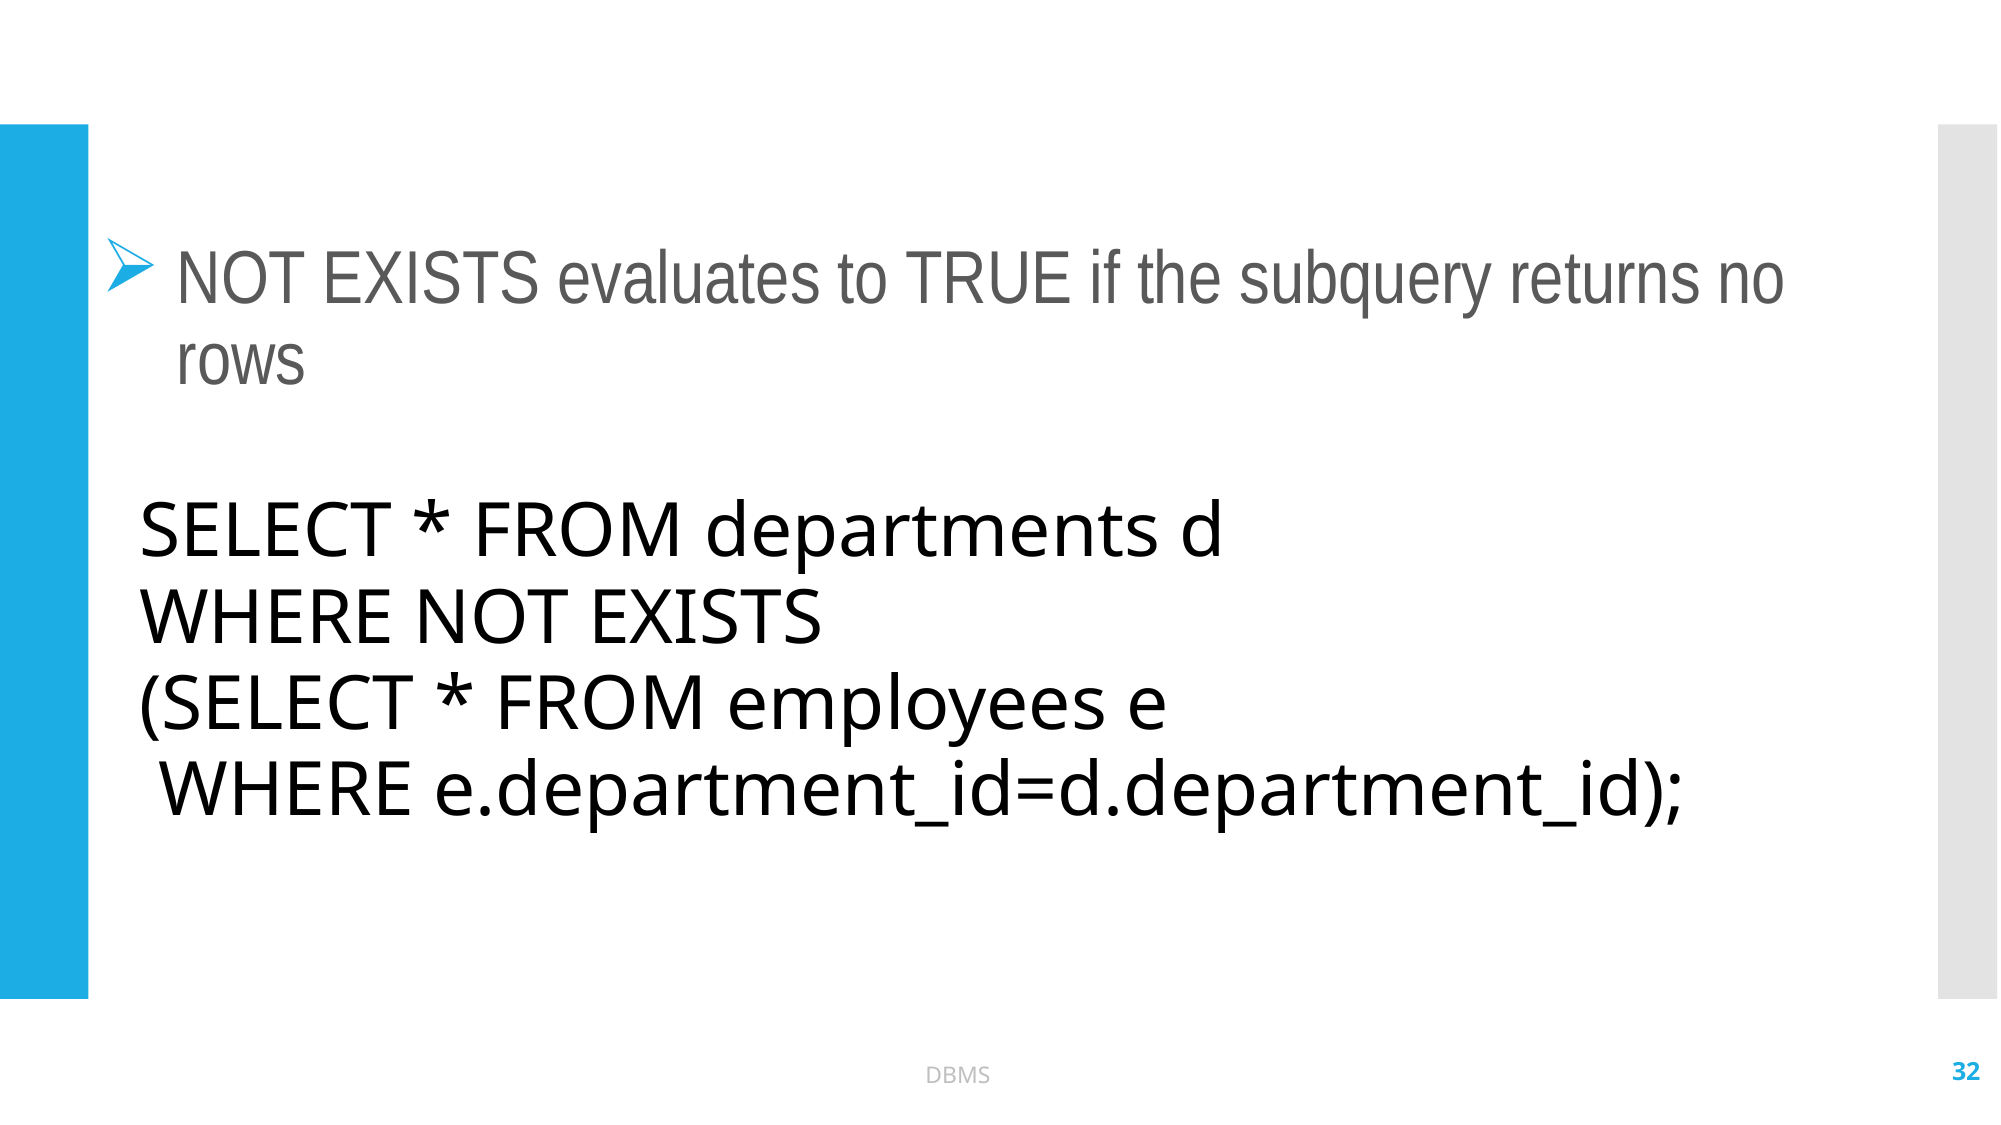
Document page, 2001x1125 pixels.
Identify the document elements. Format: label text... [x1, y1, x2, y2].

slide_number 32 [1744, 1042, 1996, 1103]
footer DBMS [473, 1046, 1443, 1107]
list NOT EXISTS evaluates to TRUE if the subquery returns no rows SELECT * FROM departments d WHERE NOT EXISTS (SELECT * FROM employees e WHERE e.department_id=d.department_id); [86, 231, 1830, 1036]
